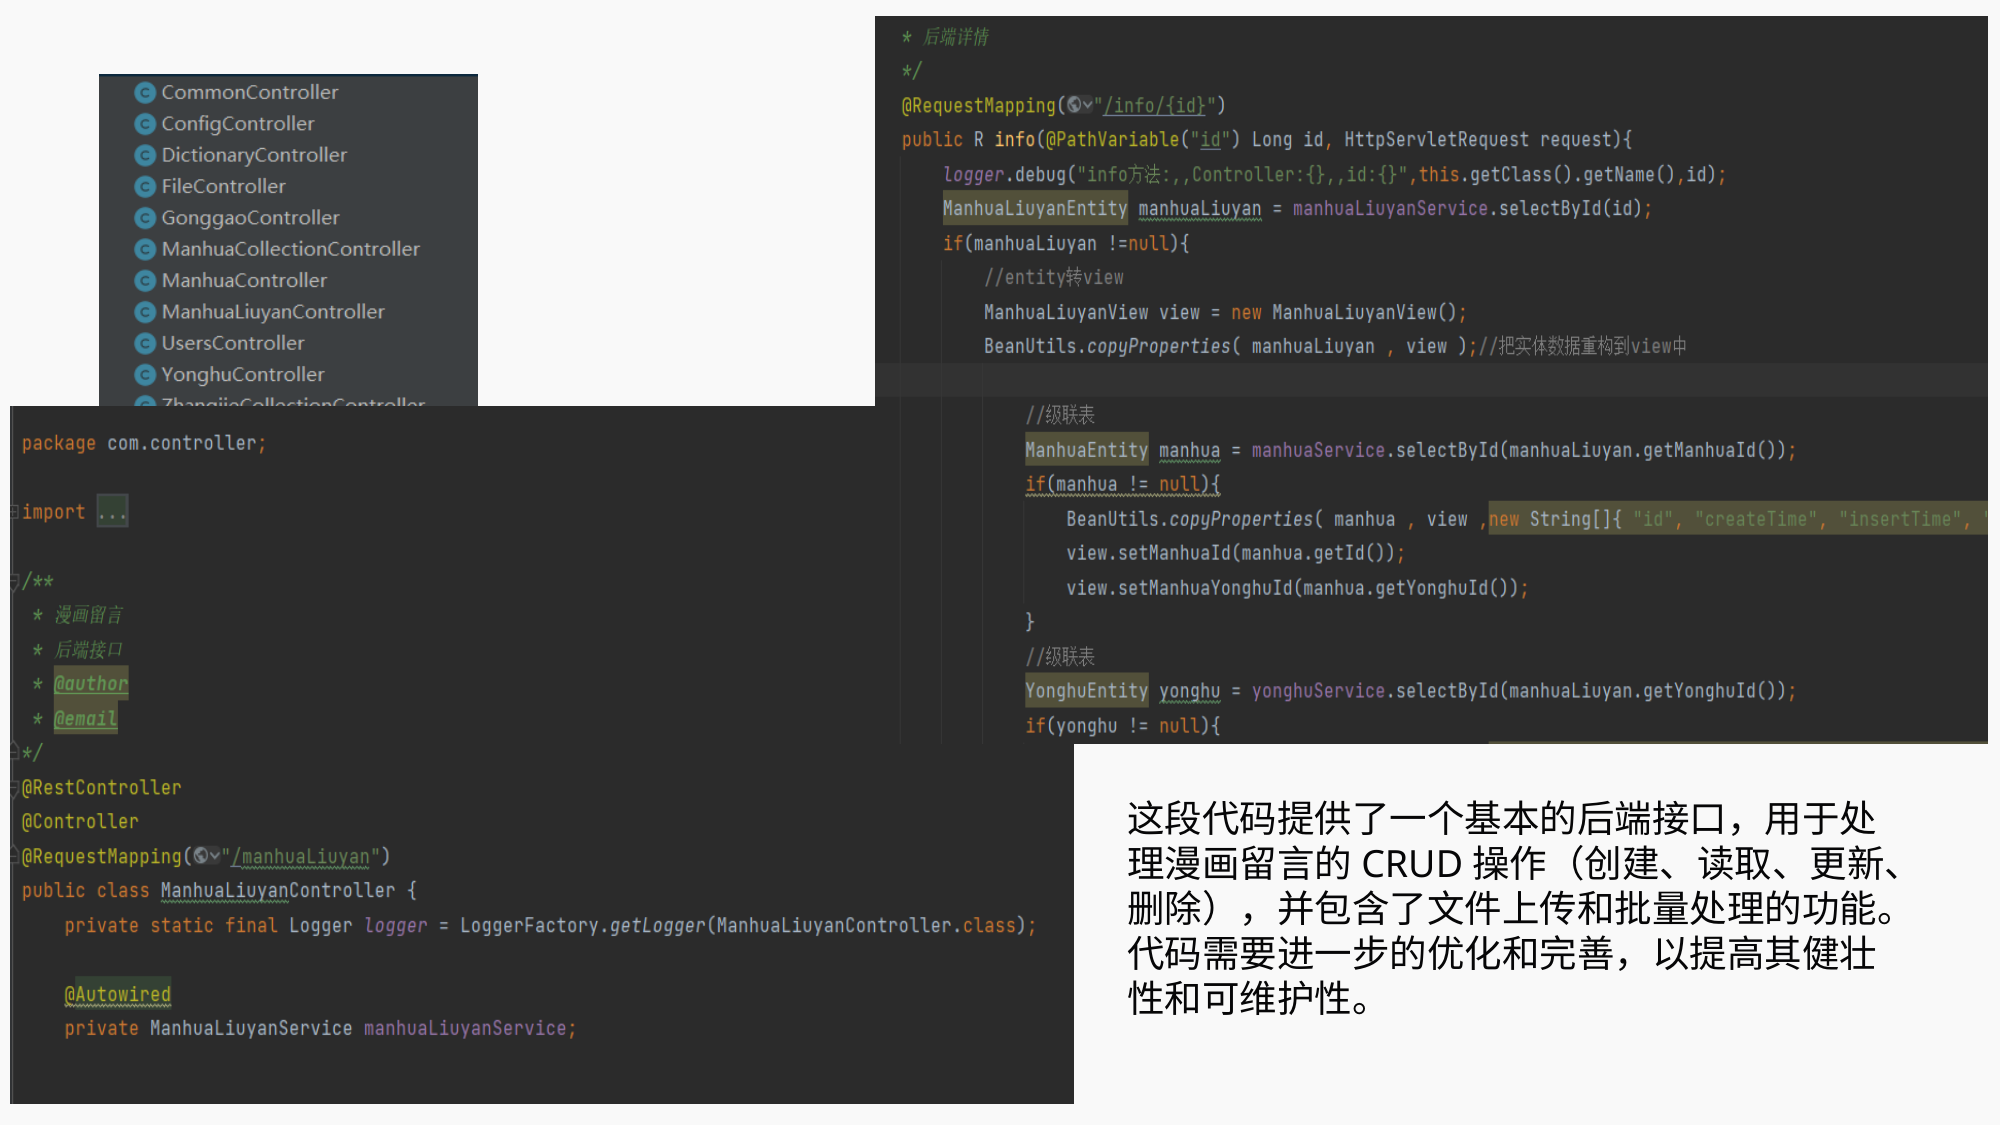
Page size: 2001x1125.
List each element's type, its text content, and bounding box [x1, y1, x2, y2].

text_box 这段代码提供了一个基本的后端接口，用于处理漫画留言的CRUD操作（创建、读取、更新、删除），并包含了文件上传和批量处理的功能。代码需要进一步的优化和完善，以提高其健壮性和可维护性。 [1112, 787, 1925, 1028]
picture [10, 16, 1988, 1104]
